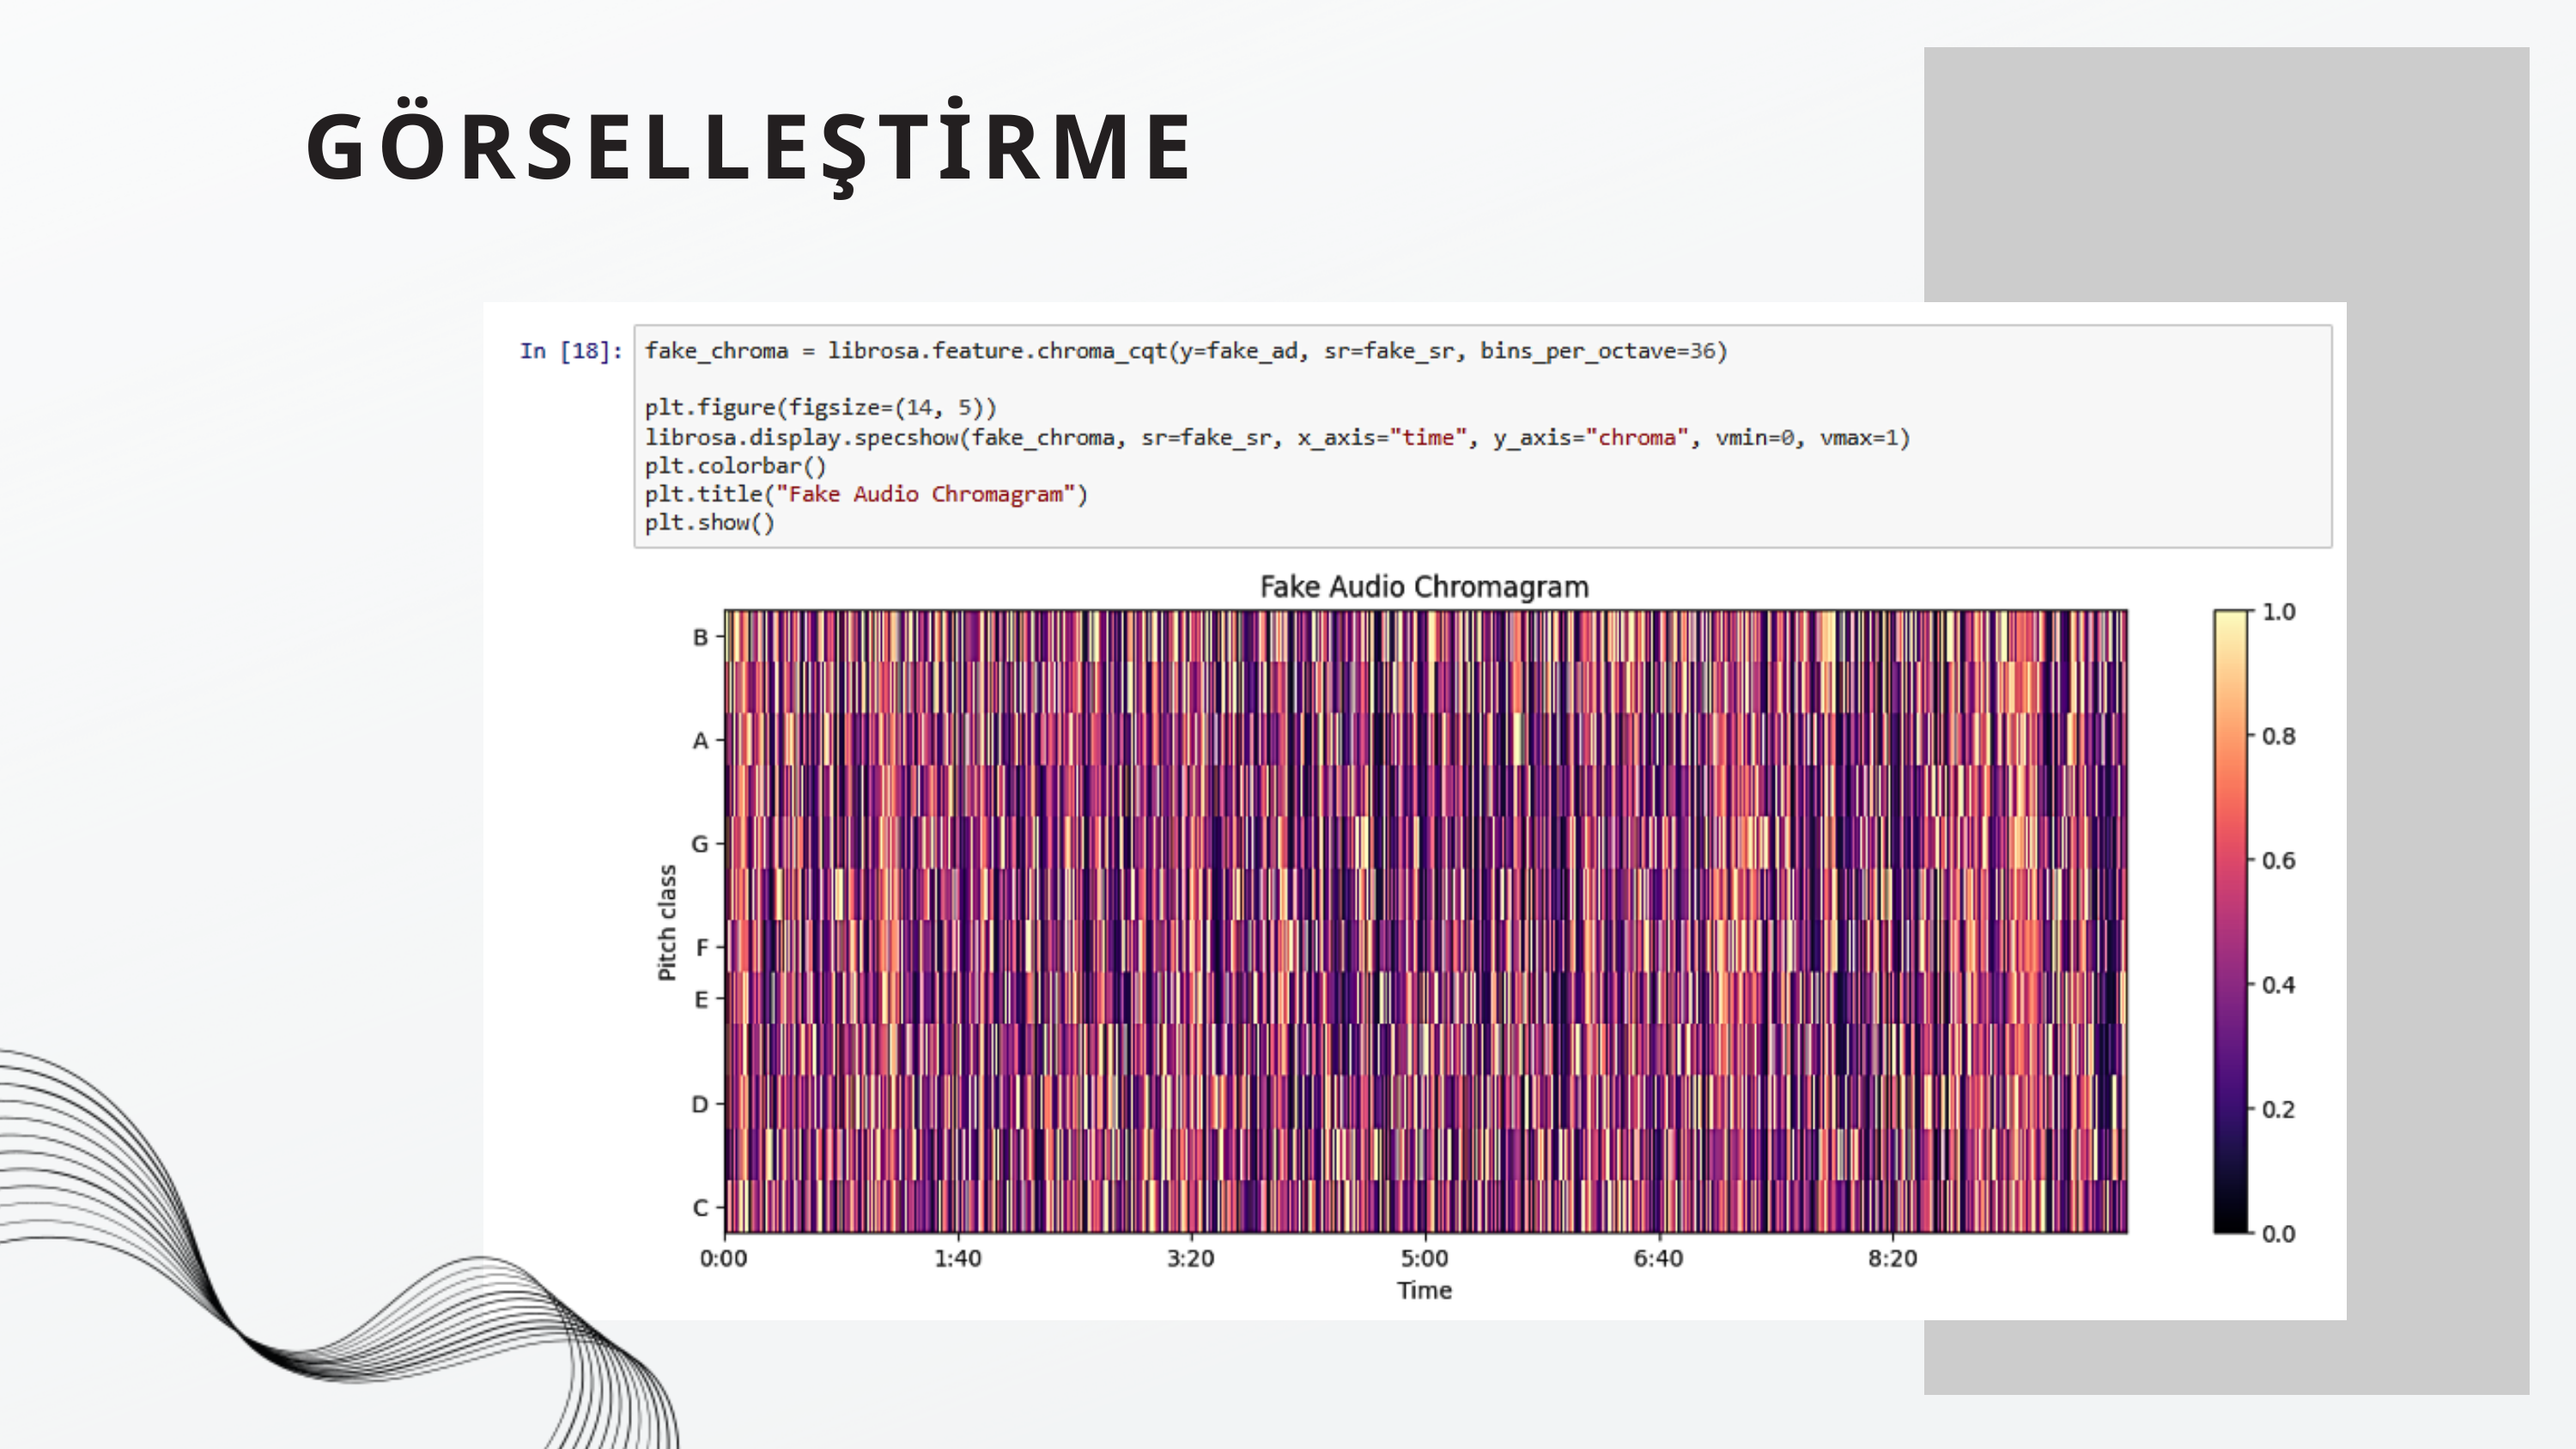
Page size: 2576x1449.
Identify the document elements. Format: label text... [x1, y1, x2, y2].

text_box [0, 1034, 682, 1449]
text_box GÖRSELLEŞTİRME [303, 73, 1288, 197]
text_box [483, 302, 1918, 1320]
text_box [0, 0, 2576, 1449]
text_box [1924, 47, 2530, 1396]
